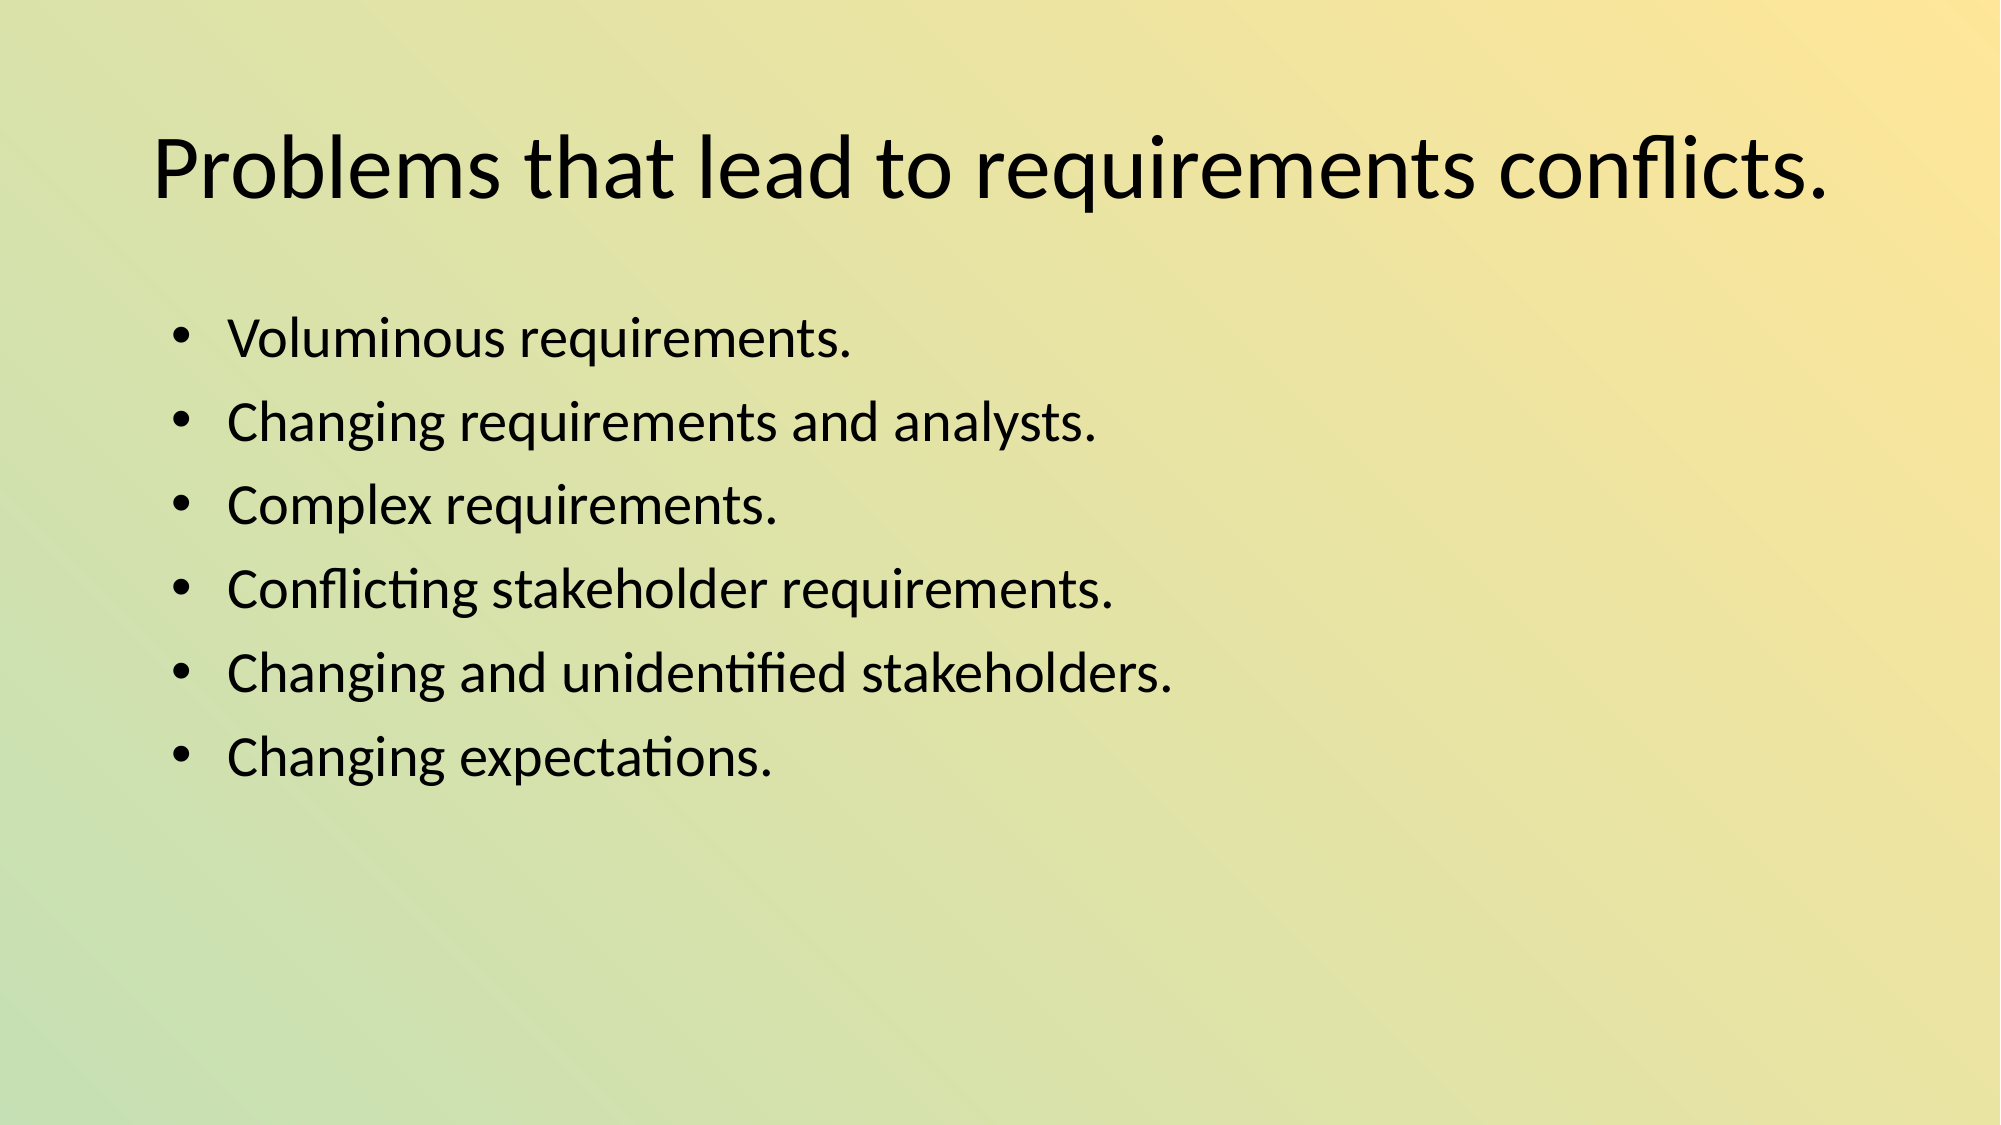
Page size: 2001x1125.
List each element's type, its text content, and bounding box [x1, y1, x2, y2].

list Voluminous requirements. Changing requirements and analysts. Complex requirements. Conflicting stakeholder requirements. Changing and unidentified stakeholders. Changing expectations. [137, 299, 1863, 1014]
title Problems that lead to requirements conflicts. [137, 59, 1863, 278]
